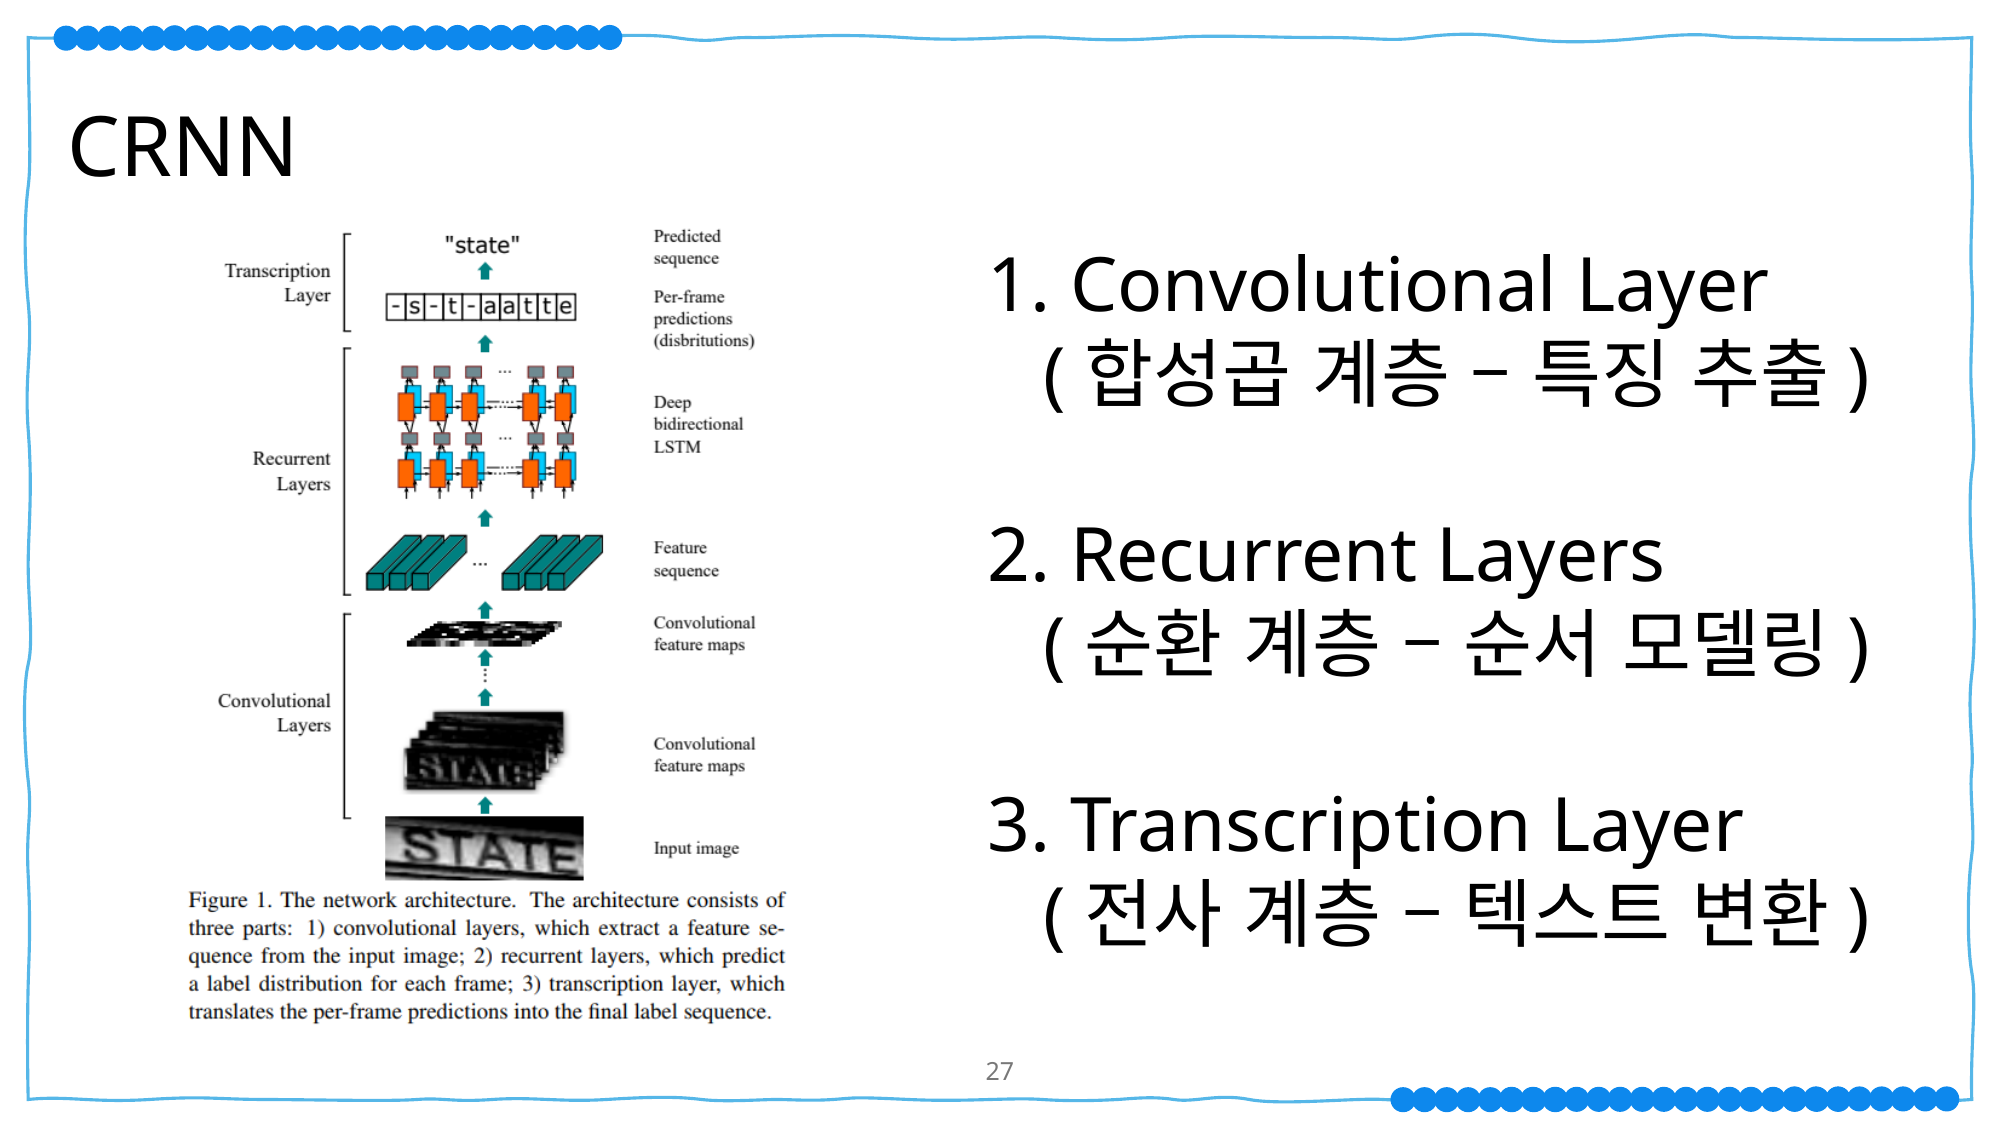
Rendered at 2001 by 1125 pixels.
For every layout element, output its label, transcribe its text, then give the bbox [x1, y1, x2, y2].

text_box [53, 24, 623, 52]
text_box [1389, 1085, 1960, 1113]
picture [171, 213, 822, 1032]
text_box Convolutional Layer (합성곱 계층 – 특징 추출) Recurrent Layers (순환 계층 – 순서 모델링) Transcription Layer (전사 계층 – 텍스트 변환) [972, 229, 1902, 964]
slide_number 26 [1094, 1099, 1225, 1103]
text_box [22, 32, 1976, 1104]
